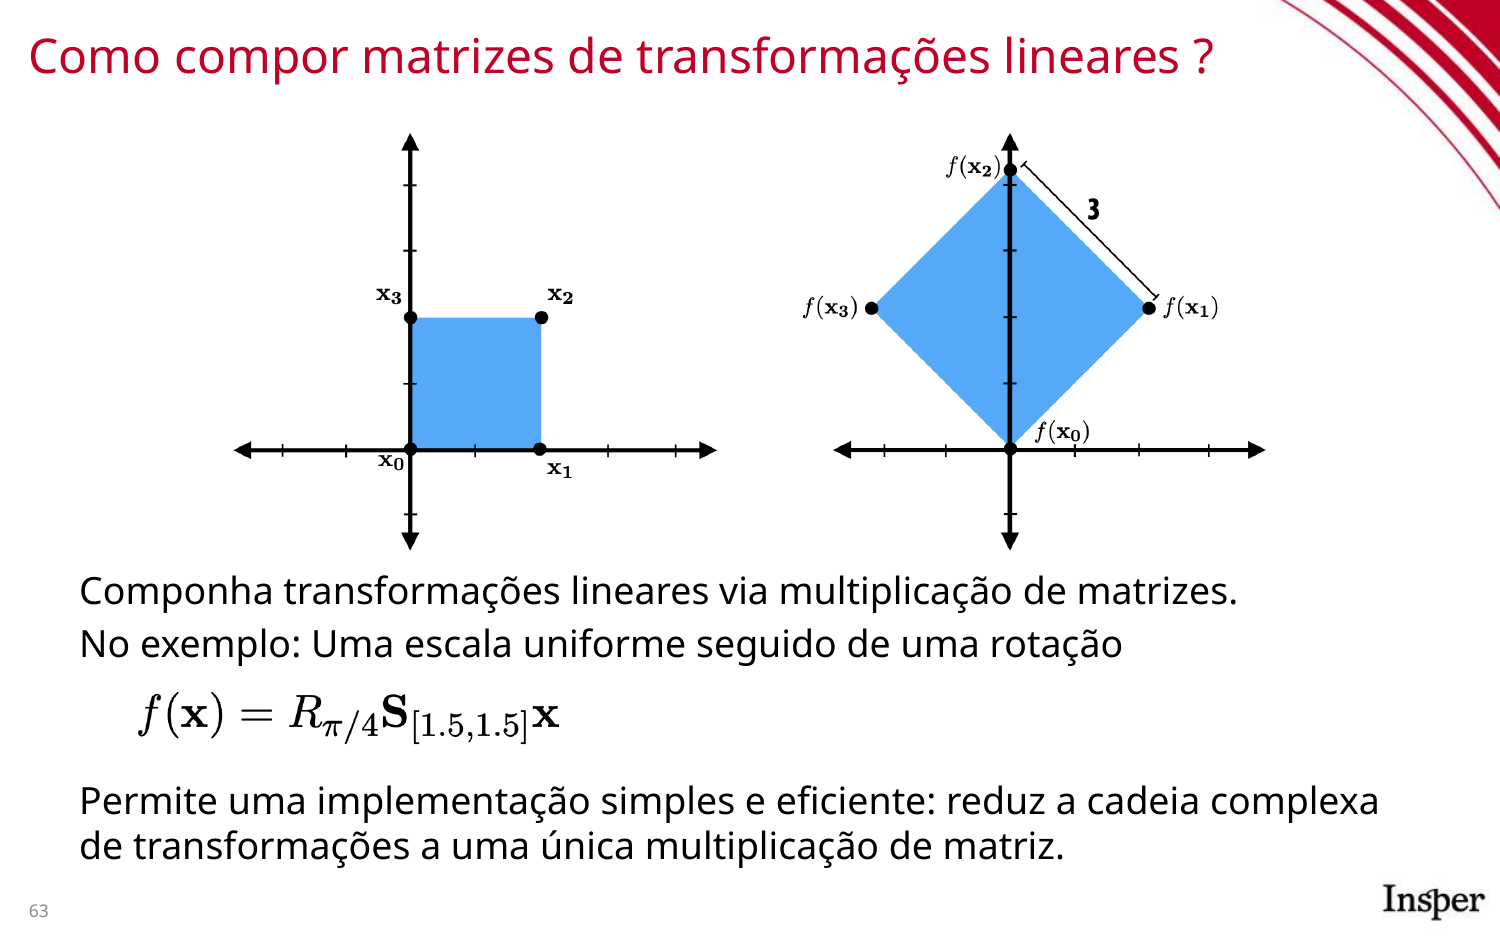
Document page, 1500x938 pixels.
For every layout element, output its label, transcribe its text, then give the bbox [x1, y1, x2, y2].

picture [227, 0, 1500, 938]
title Como compor matrizes de transformações lineares ? [13, 18, 1397, 104]
list Componha transformações lineares via multiplicação de matrizes. No exemplo: Uma escala uniforme seguido de uma rotação Permite uma implementação simples e eficiente: reduz a cadeia complexa de transformações a uma única multiplicação de matriz. [64, 559, 1447, 876]
picture [111, 675, 579, 760]
slide_number 63 [0, 887, 78, 938]
